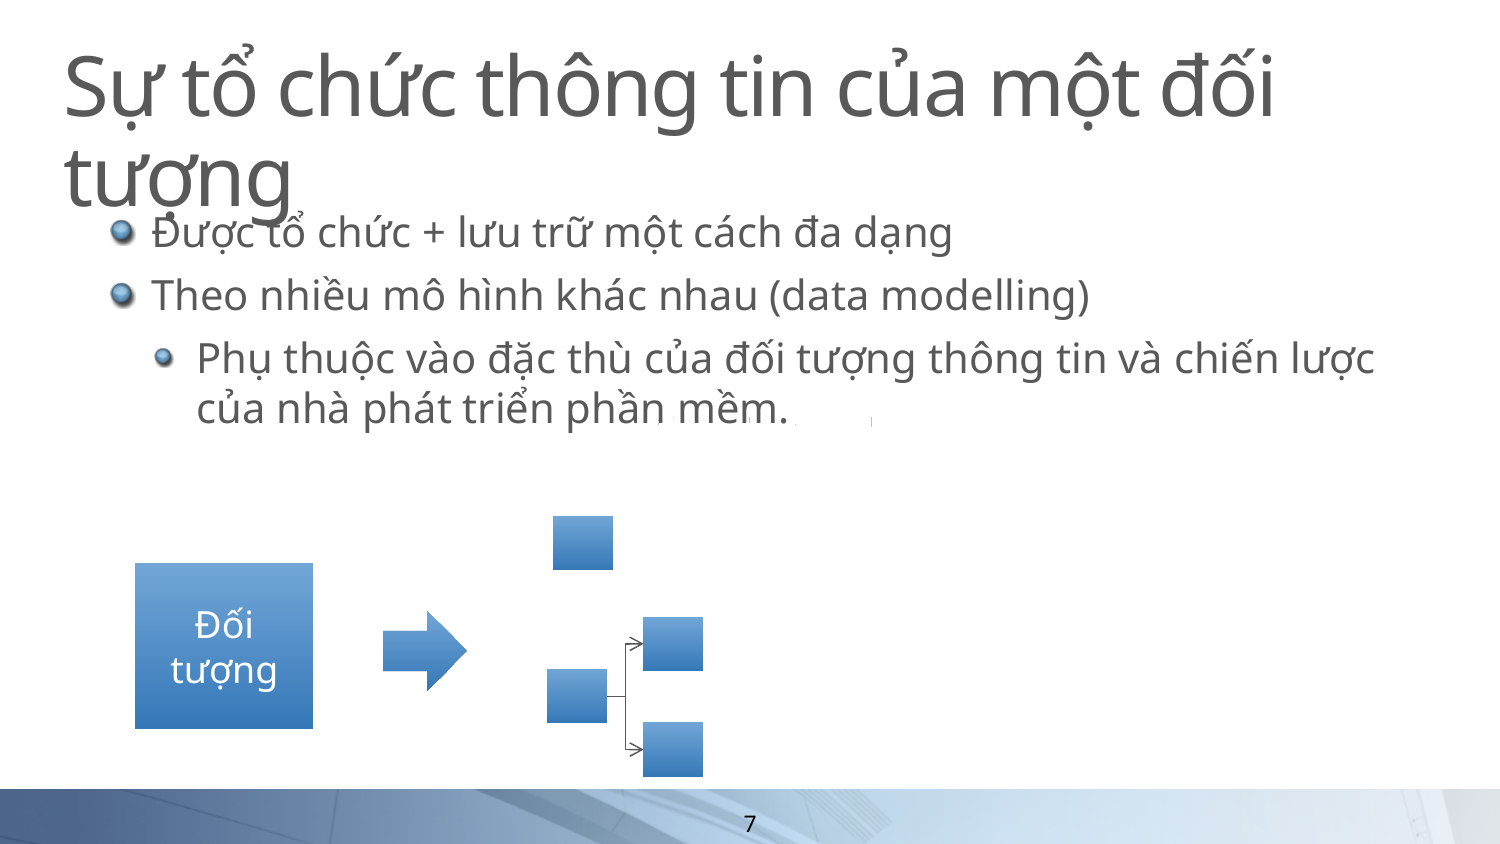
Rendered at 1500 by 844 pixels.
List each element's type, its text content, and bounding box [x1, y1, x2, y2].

picture [106, 216, 136, 246]
text_box [381, 608, 469, 692]
picture [106, 279, 136, 309]
text_box [642, 615, 705, 672]
title Sự tổ chức thông tin của một đối tượng [63, 44, 1436, 113]
list Được tổ chức + lưu trữ một cách đa dạng Theo nhiều mô hình khác nhau (data modelling) Phụ thuộc vào đặc thù của đối tượng thông tin và chiến lược của nhà phát triển phần mềm. [106, 206, 1407, 560]
picture [151, 345, 174, 368]
picture [0, 789, 1500, 844]
text_box [551, 515, 614, 572]
text_box [642, 721, 705, 778]
text_box Đối tượng [134, 561, 315, 731]
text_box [606, 696, 644, 750]
text_box [546, 668, 601, 725]
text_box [606, 643, 644, 695]
